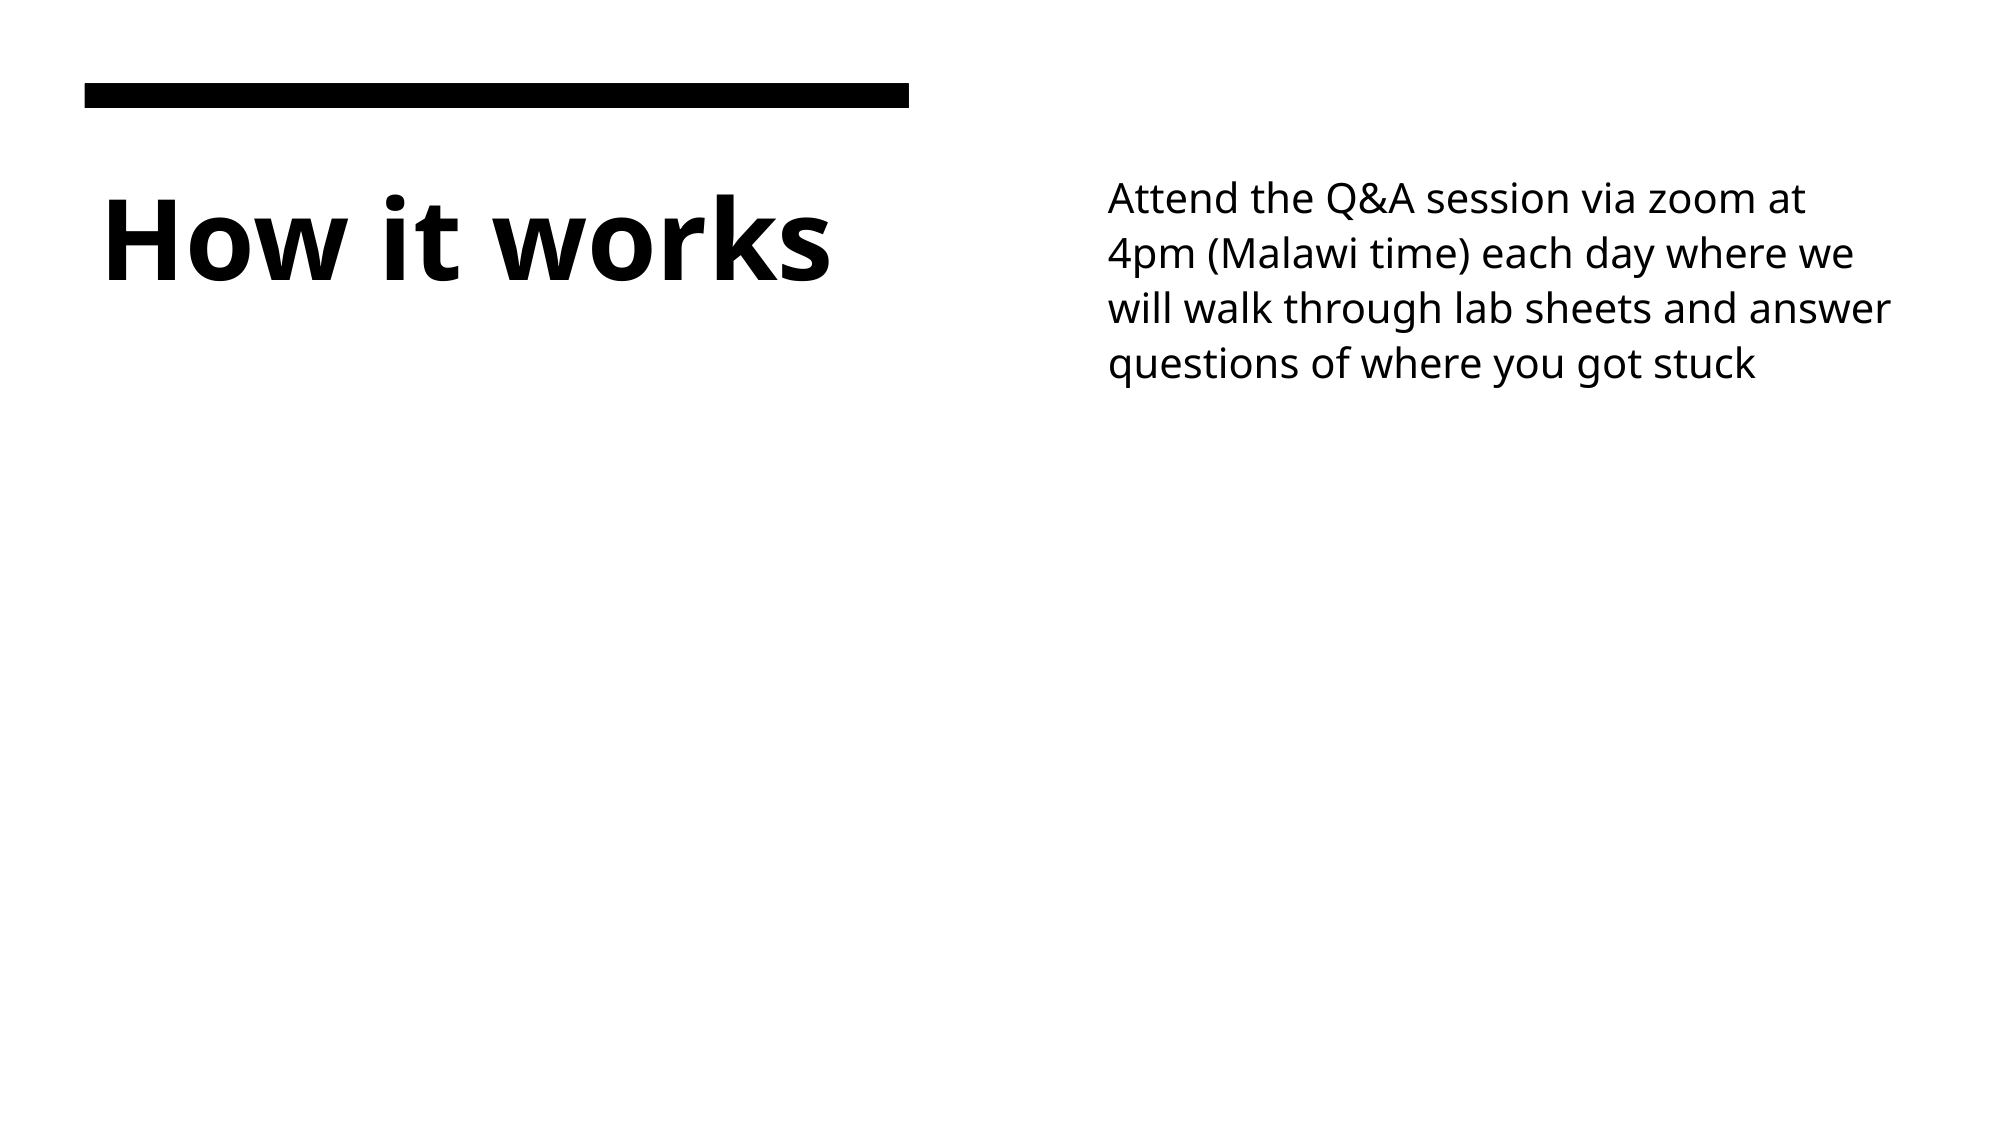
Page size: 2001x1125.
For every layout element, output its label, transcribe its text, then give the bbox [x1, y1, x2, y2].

title How it works [84, 160, 909, 960]
list Attend the Q&A session via zoom at 4pm (Malawi time) each day where we will walk through lab sheets and answer questions of where you got stuck [1092, 158, 1917, 958]
